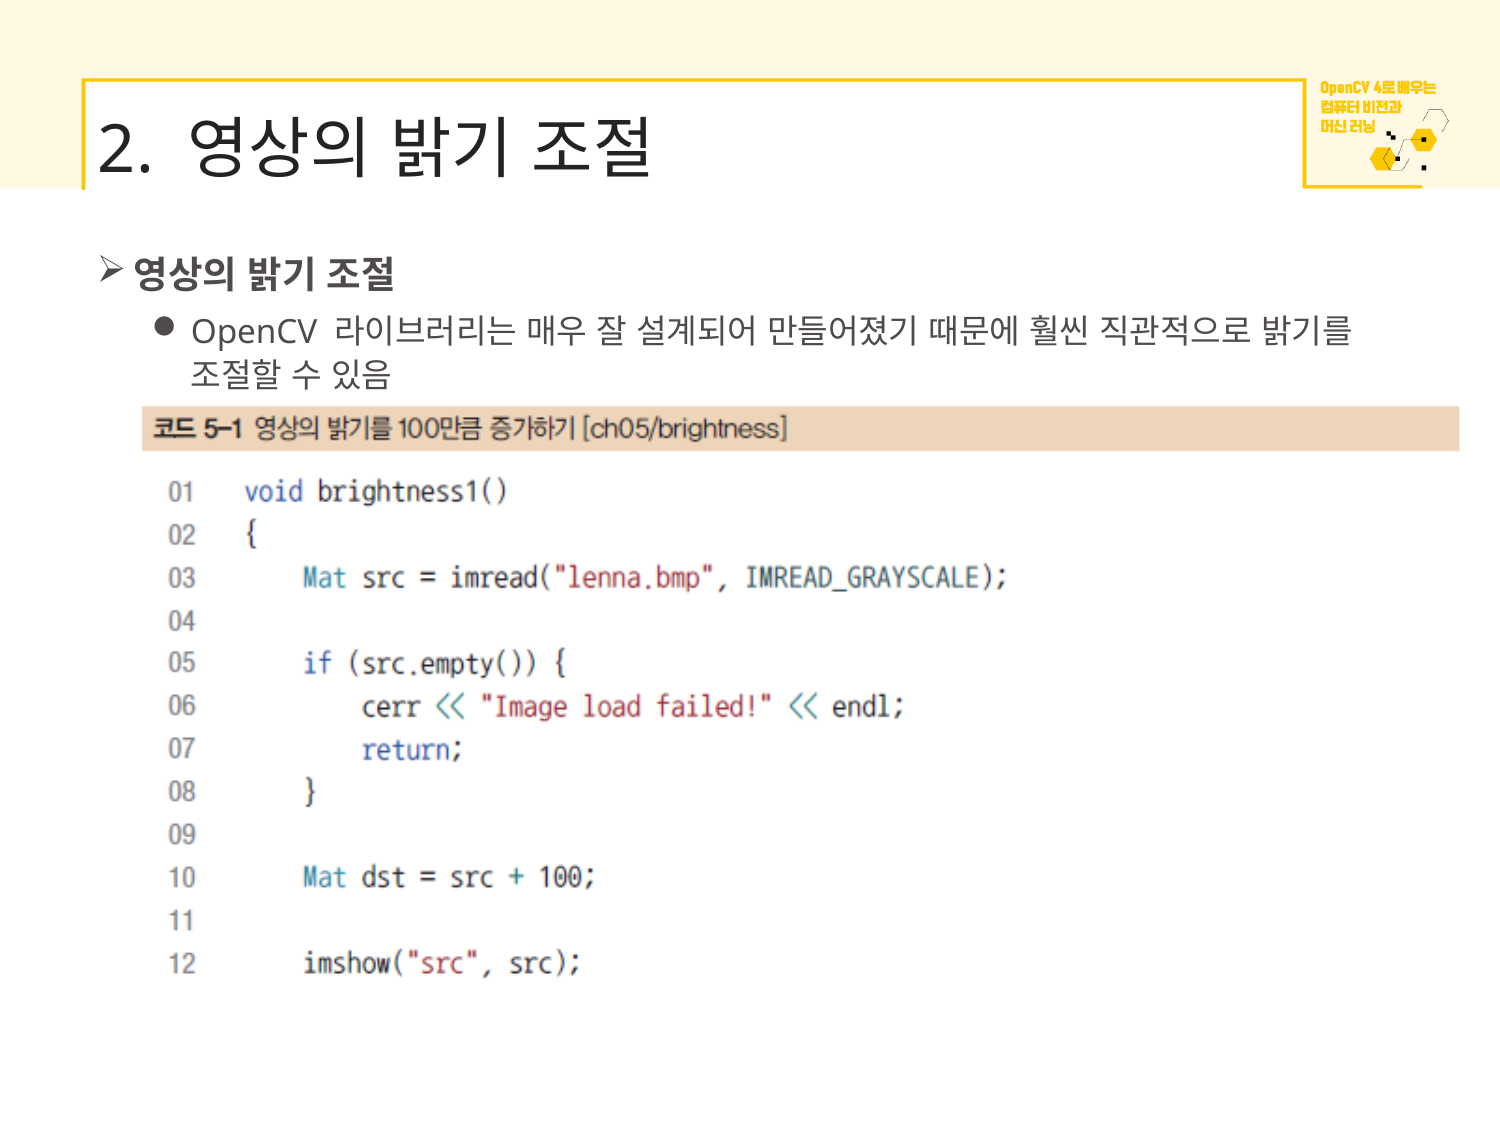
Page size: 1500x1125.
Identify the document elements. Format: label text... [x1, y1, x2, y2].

picture [0, 0, 1500, 1125]
title 2. 영상의 밝기 조절 [82, 61, 1413, 193]
list 영상의 밝기 조절 OpenCV 라이브러리는 매우 잘 설계되어 만들어졌기 때문에 훨씬 직관적으로 밝기를 조절할 수 있음 [81, 239, 1412, 1054]
